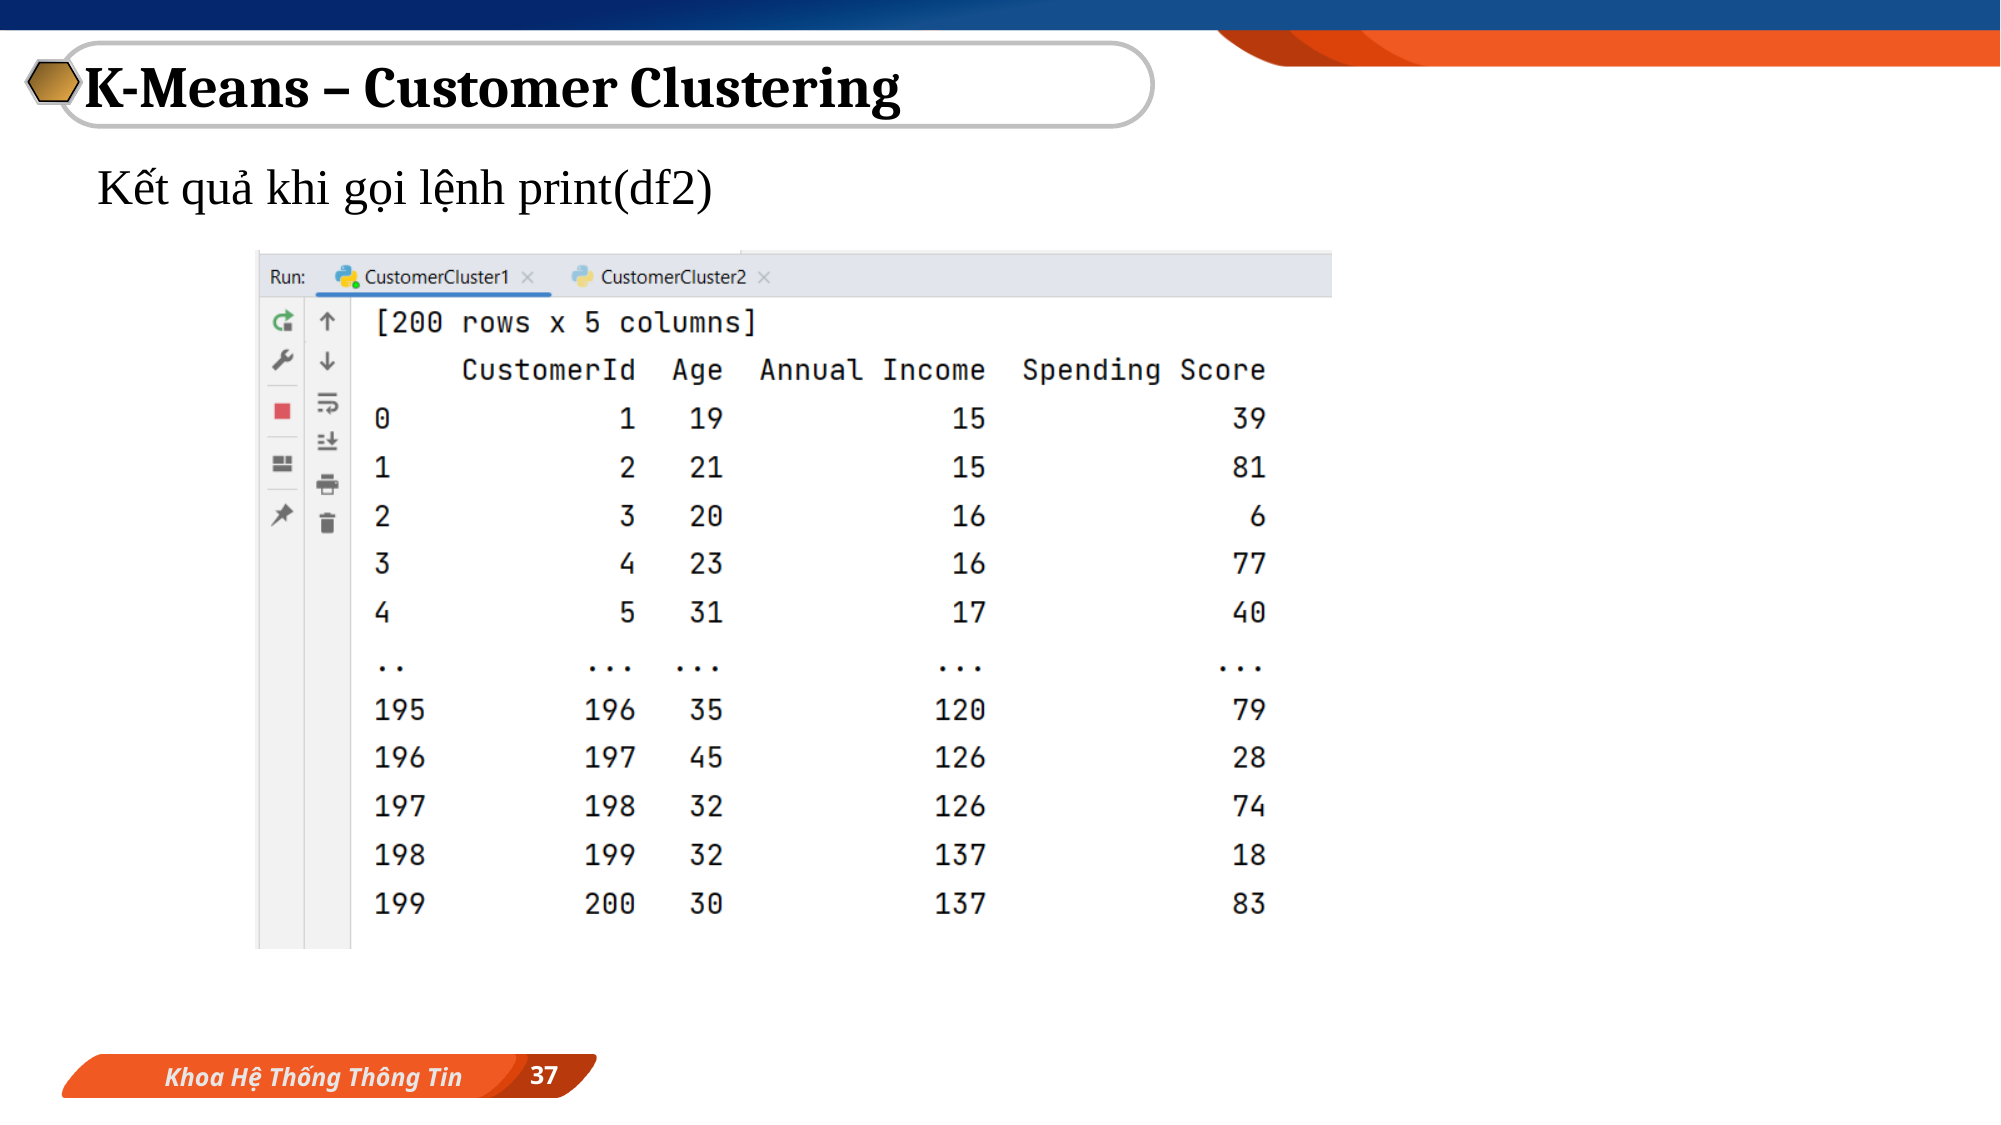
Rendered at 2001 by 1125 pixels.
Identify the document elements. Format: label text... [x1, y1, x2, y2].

slide_number 37 [508, 1046, 574, 1106]
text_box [24, 42, 1153, 127]
text_box Kết quả khi gọi lệnh print(df2) [82, 147, 1917, 223]
picture [34, 1017, 624, 1125]
picture [254, 249, 1332, 950]
picture [0, 0, 2001, 71]
footer Khoa Hệ Thống Thông Tin [119, 1054, 508, 1098]
